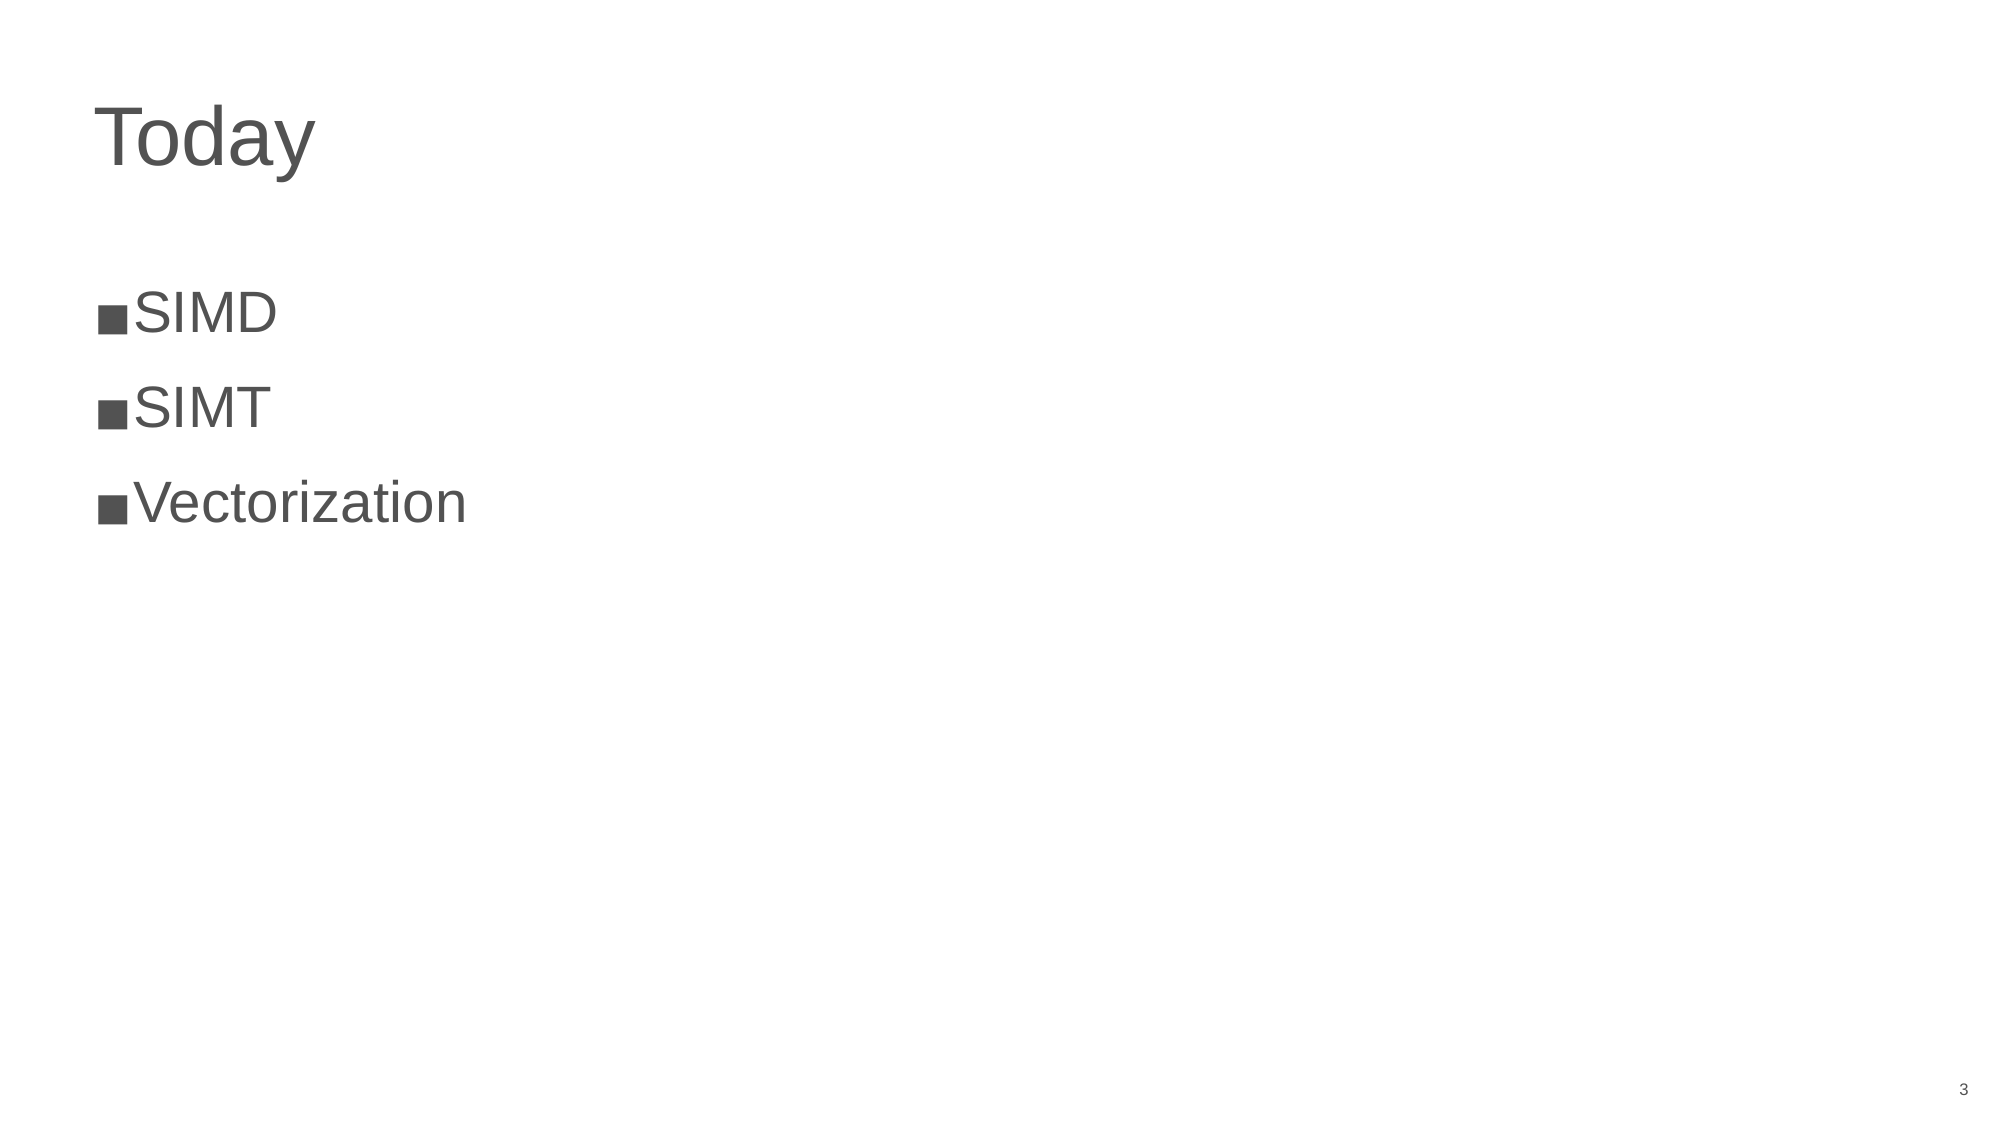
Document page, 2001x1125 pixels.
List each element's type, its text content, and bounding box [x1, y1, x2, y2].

list SIMD SIMT Vectorization [93, 274, 1900, 1025]
title Today [93, 93, 1900, 250]
